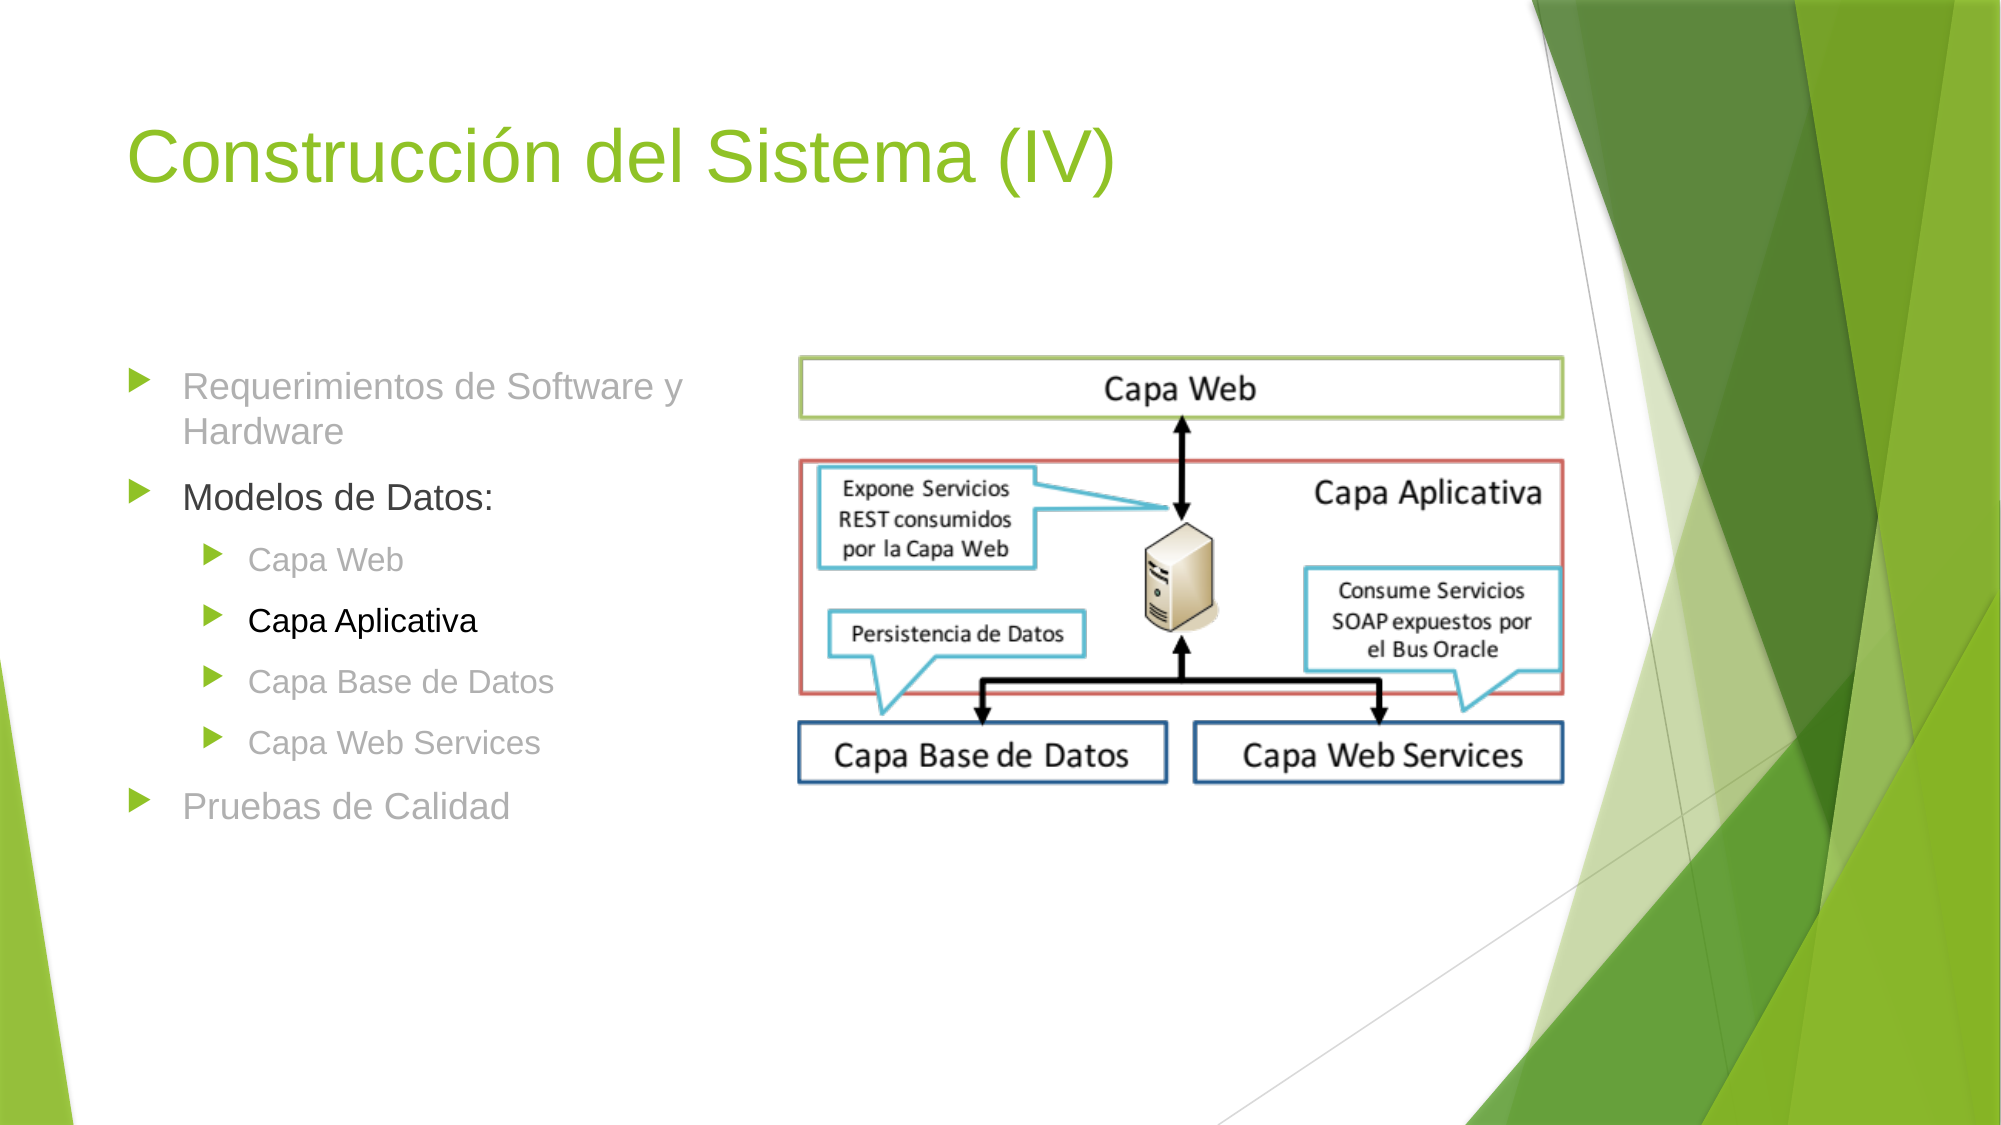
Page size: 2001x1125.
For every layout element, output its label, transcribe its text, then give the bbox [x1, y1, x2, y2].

title Construcción del Sistema (IV) [111, 99, 1522, 317]
list Requerimientos de Software y Hardware Modelos de Datos: Capa Web Capa Aplicativa Capa Base de Datos Capa Web Services Pruebas de Calidad [111, 354, 798, 992]
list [796, 353, 1566, 799]
